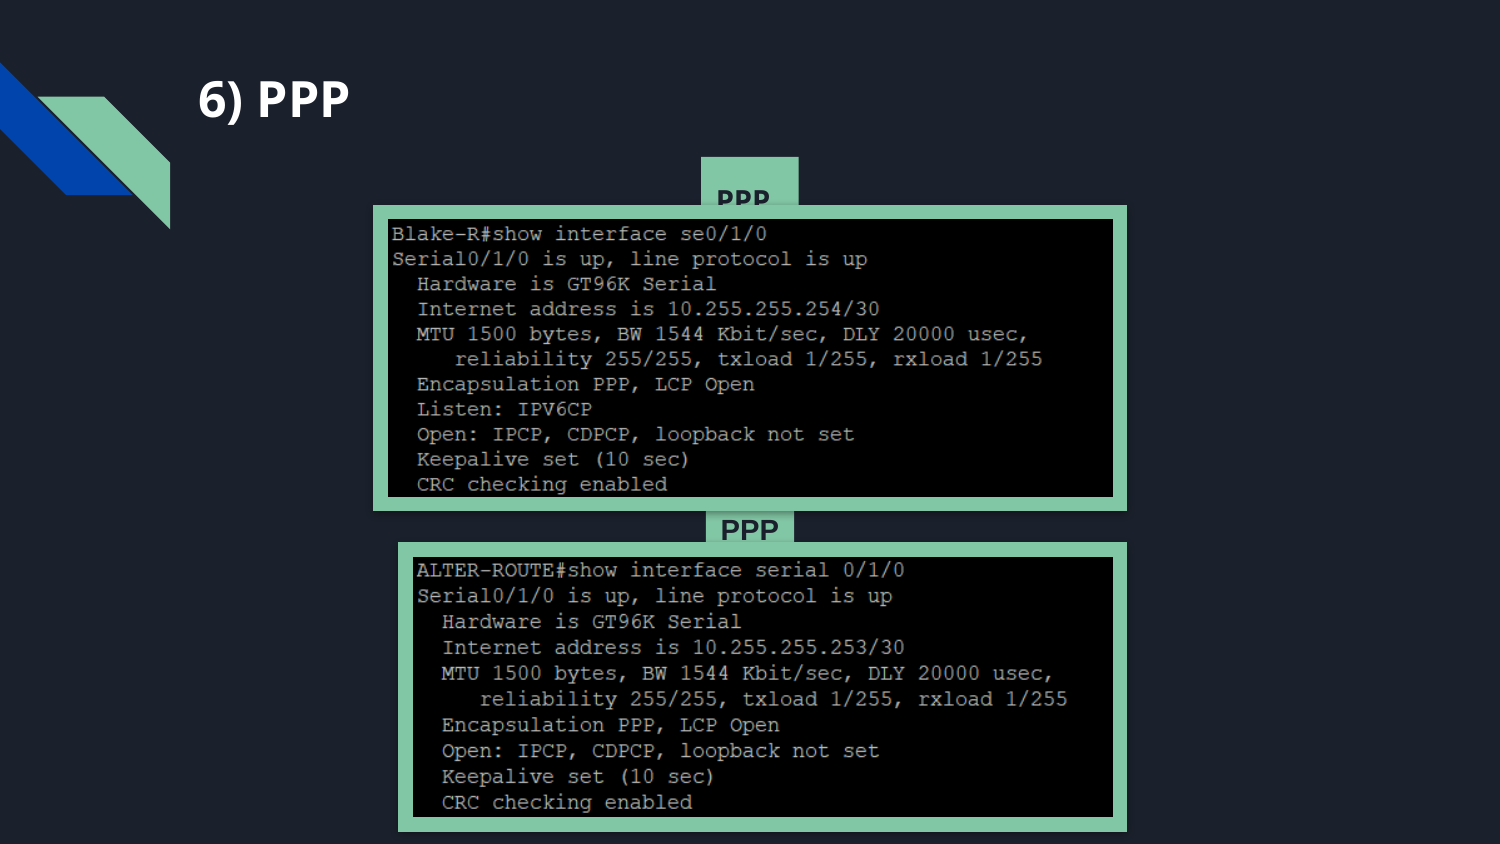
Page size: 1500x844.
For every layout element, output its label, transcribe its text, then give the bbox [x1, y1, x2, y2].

picture [412, 556, 1113, 818]
picture [387, 218, 1114, 497]
text_box PPP [705, 520, 795, 540]
title 6) PPP [170, 52, 832, 203]
text_box PPP [701, 156, 799, 202]
